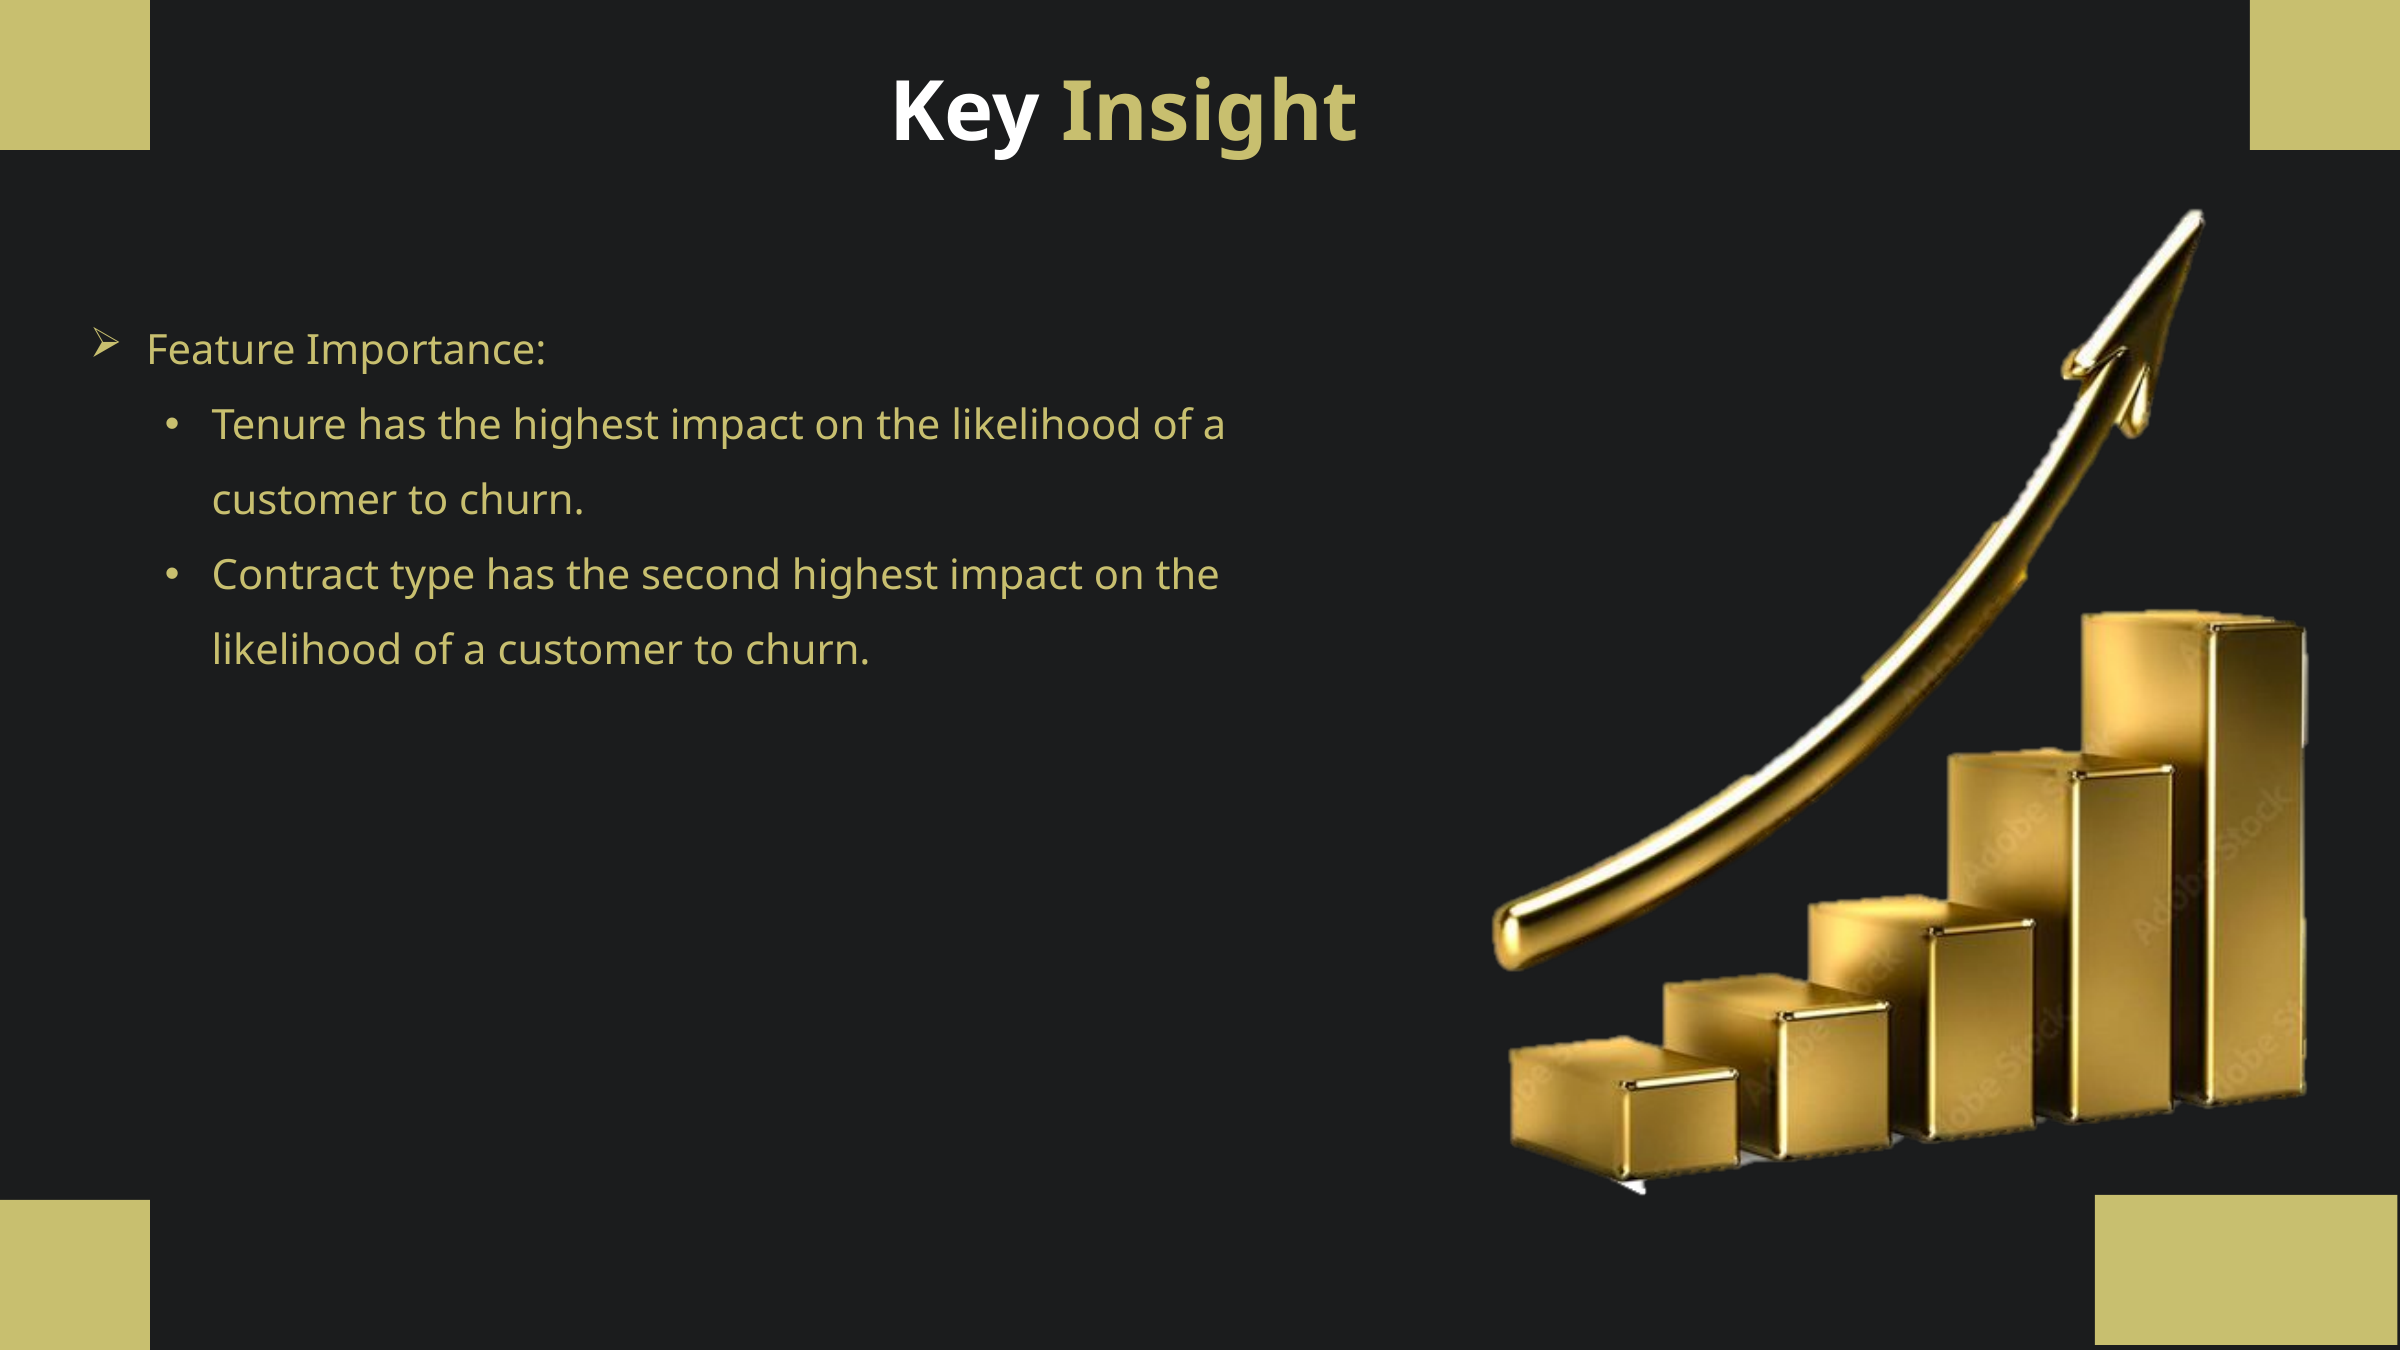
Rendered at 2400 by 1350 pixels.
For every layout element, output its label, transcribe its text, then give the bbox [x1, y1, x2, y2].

text_box [2094, 1301, 2398, 1346]
text_box Key Insight [874, 49, 1199, 165]
text_box Feature Importance: Tenure has the highest impact on the likelihood of a customer to churn. Contract type has the second highest impact on the likelihood of a customer to churn. [74, 290, 1199, 831]
text_box [0, 0, 151, 151]
picture [1199, 0, 2400, 1301]
text_box [0, 1199, 151, 1350]
